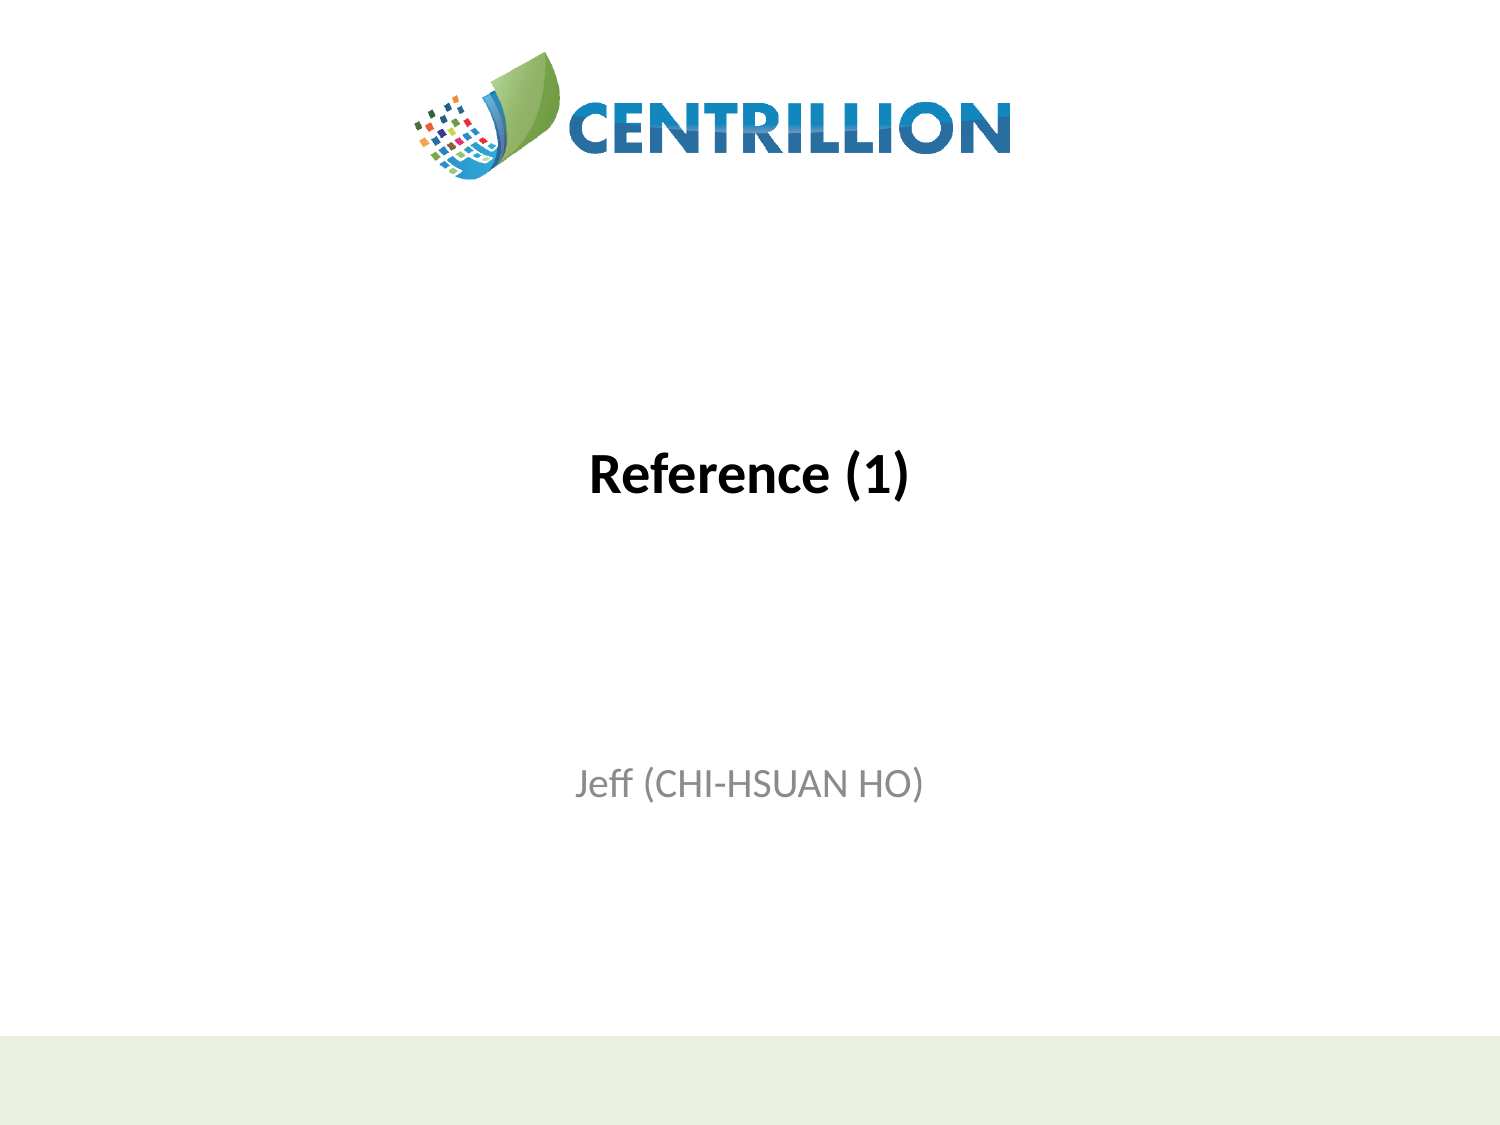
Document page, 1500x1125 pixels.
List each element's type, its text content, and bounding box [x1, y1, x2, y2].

title Reference (1) [112, 349, 1388, 591]
picture [413, 50, 1010, 180]
subtitle Jeff (CHI-HSUAN HO) [225, 637, 1275, 925]
